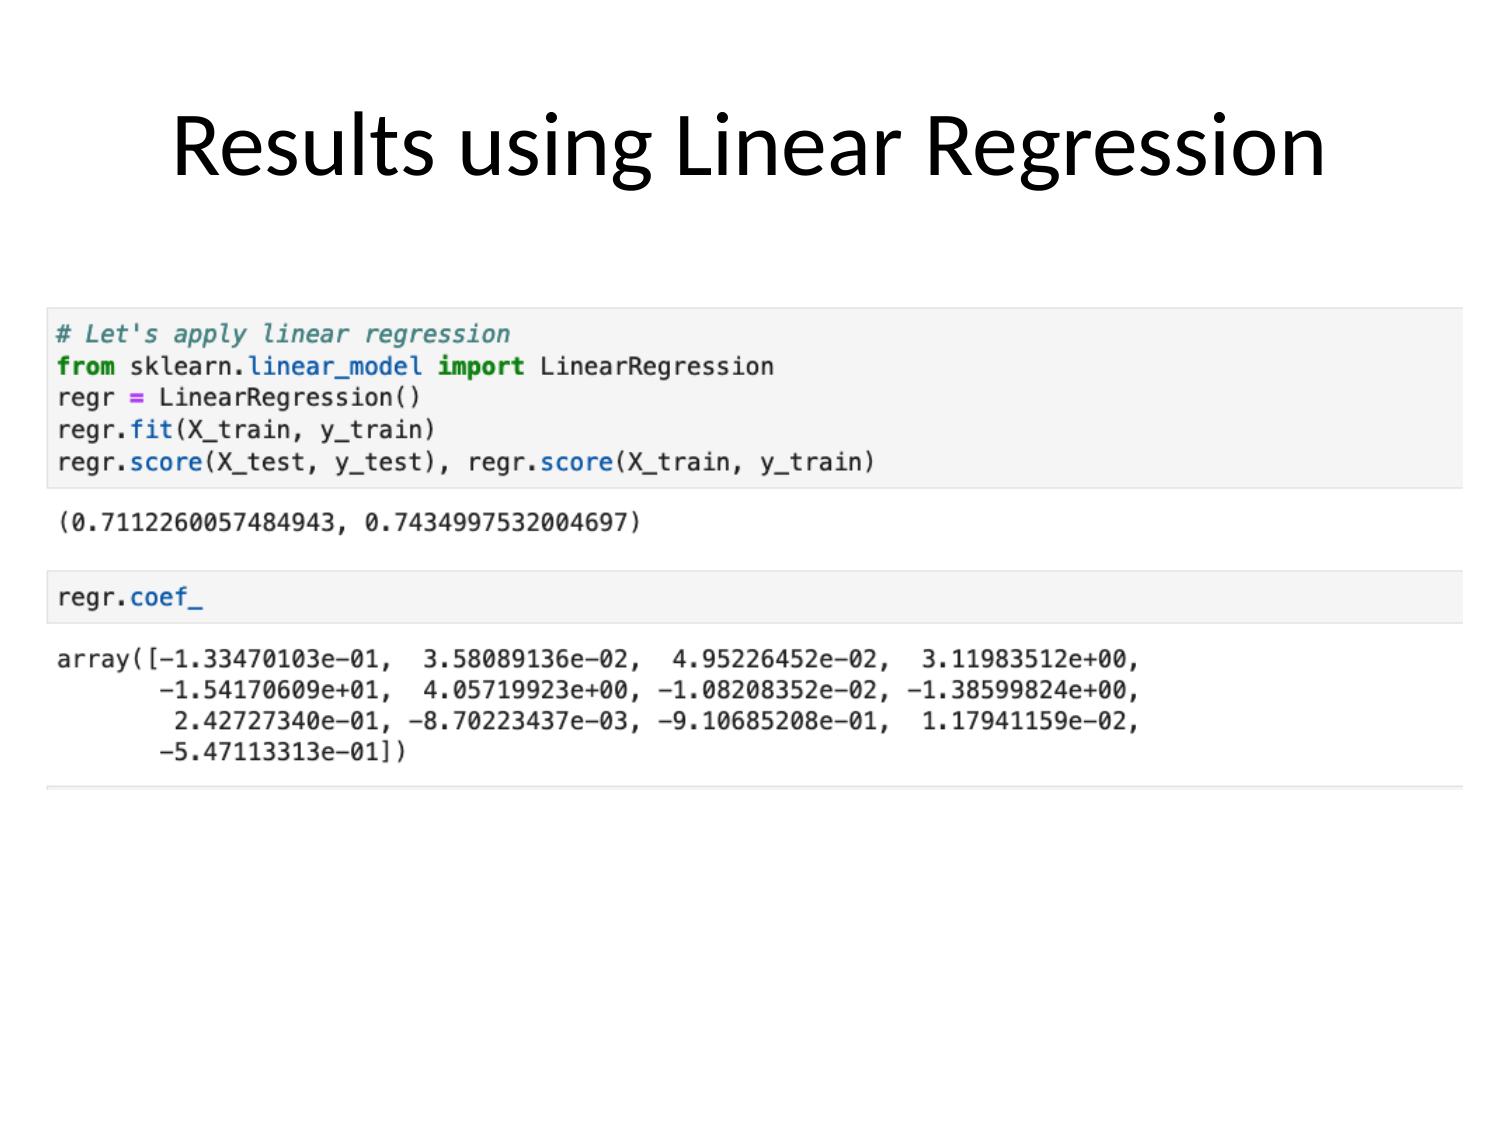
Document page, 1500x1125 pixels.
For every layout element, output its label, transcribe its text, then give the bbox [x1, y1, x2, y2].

title Results using Linear Regression [75, 45, 1425, 233]
picture [37, 299, 1463, 790]
